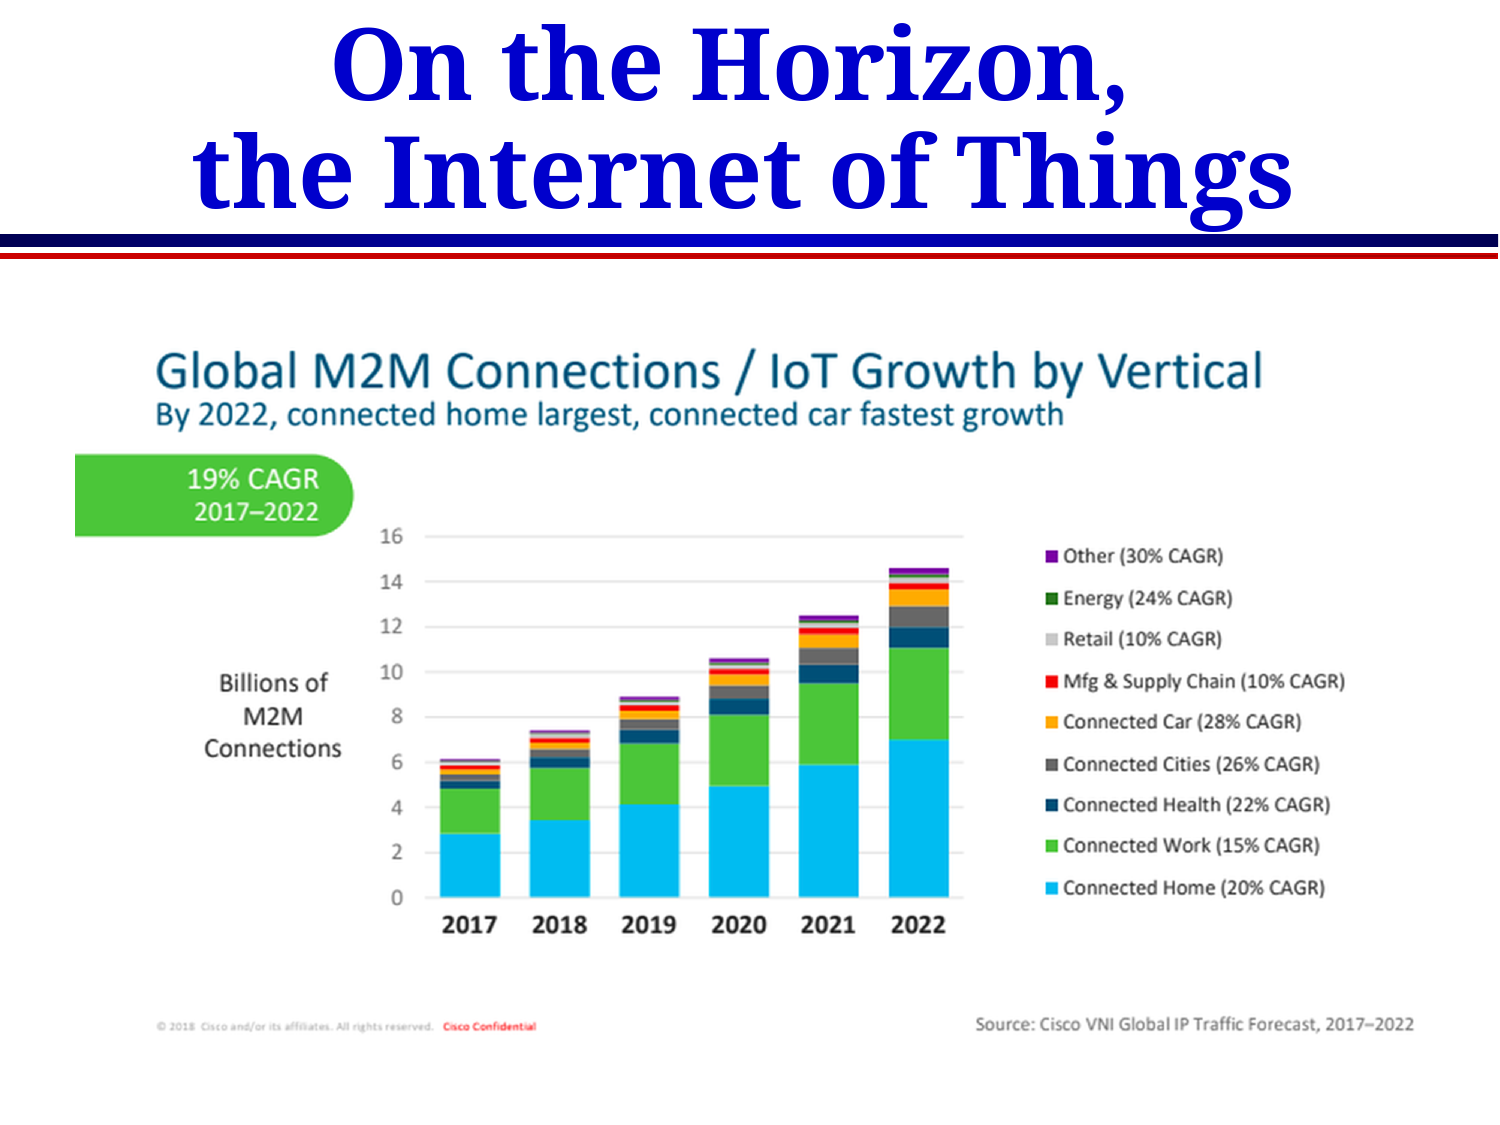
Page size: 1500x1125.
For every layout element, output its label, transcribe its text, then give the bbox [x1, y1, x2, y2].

picture [74, 287, 1483, 1074]
title On the Horizon, the Internet of Things [99, 49, 1388, 238]
